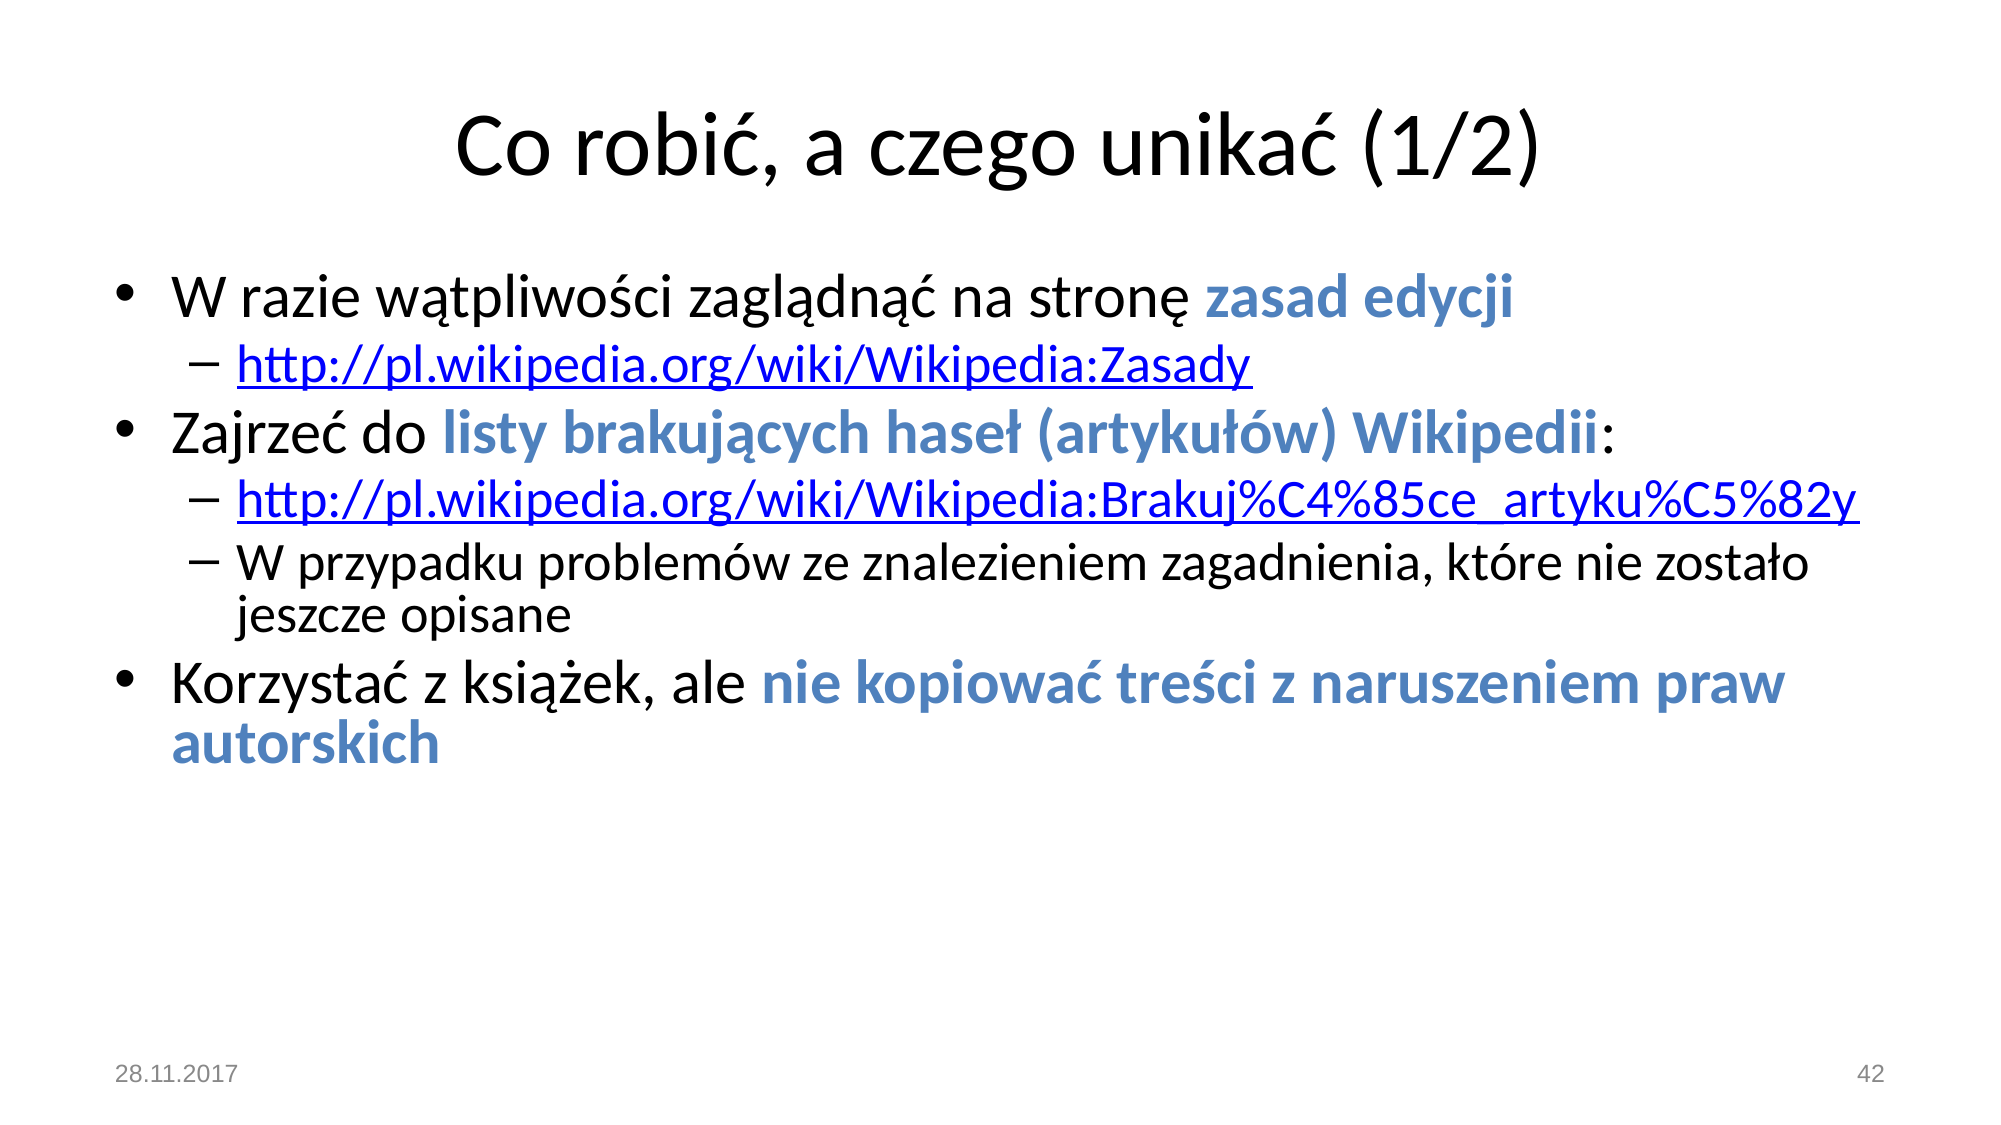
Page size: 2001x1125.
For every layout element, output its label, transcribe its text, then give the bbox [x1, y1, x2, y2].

slide_number ‹#› [1433, 1042, 1900, 1103]
list W razie wątpliwości zaglądnąć na stronę zasad edycji http://pl.wikipedia.org/wiki/Wikipedia:Zasady Zajrzeć do listy brakujących haseł (artykułów) Wikipedii: http://pl.wikipedia.org/wiki/Wikipedia:Brakuj%C4%85ce_artyku%C5%82y W przypadku problemów ze znalezieniem zagadnienia, które nie zostało jeszcze opisane Korzystać z książek, ale nie kopiować treści z naruszeniem praw autorskich [99, 262, 1900, 1005]
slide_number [99, 1042, 567, 1103]
title Co robić, a czego unikać (1/2) [99, 45, 1900, 233]
